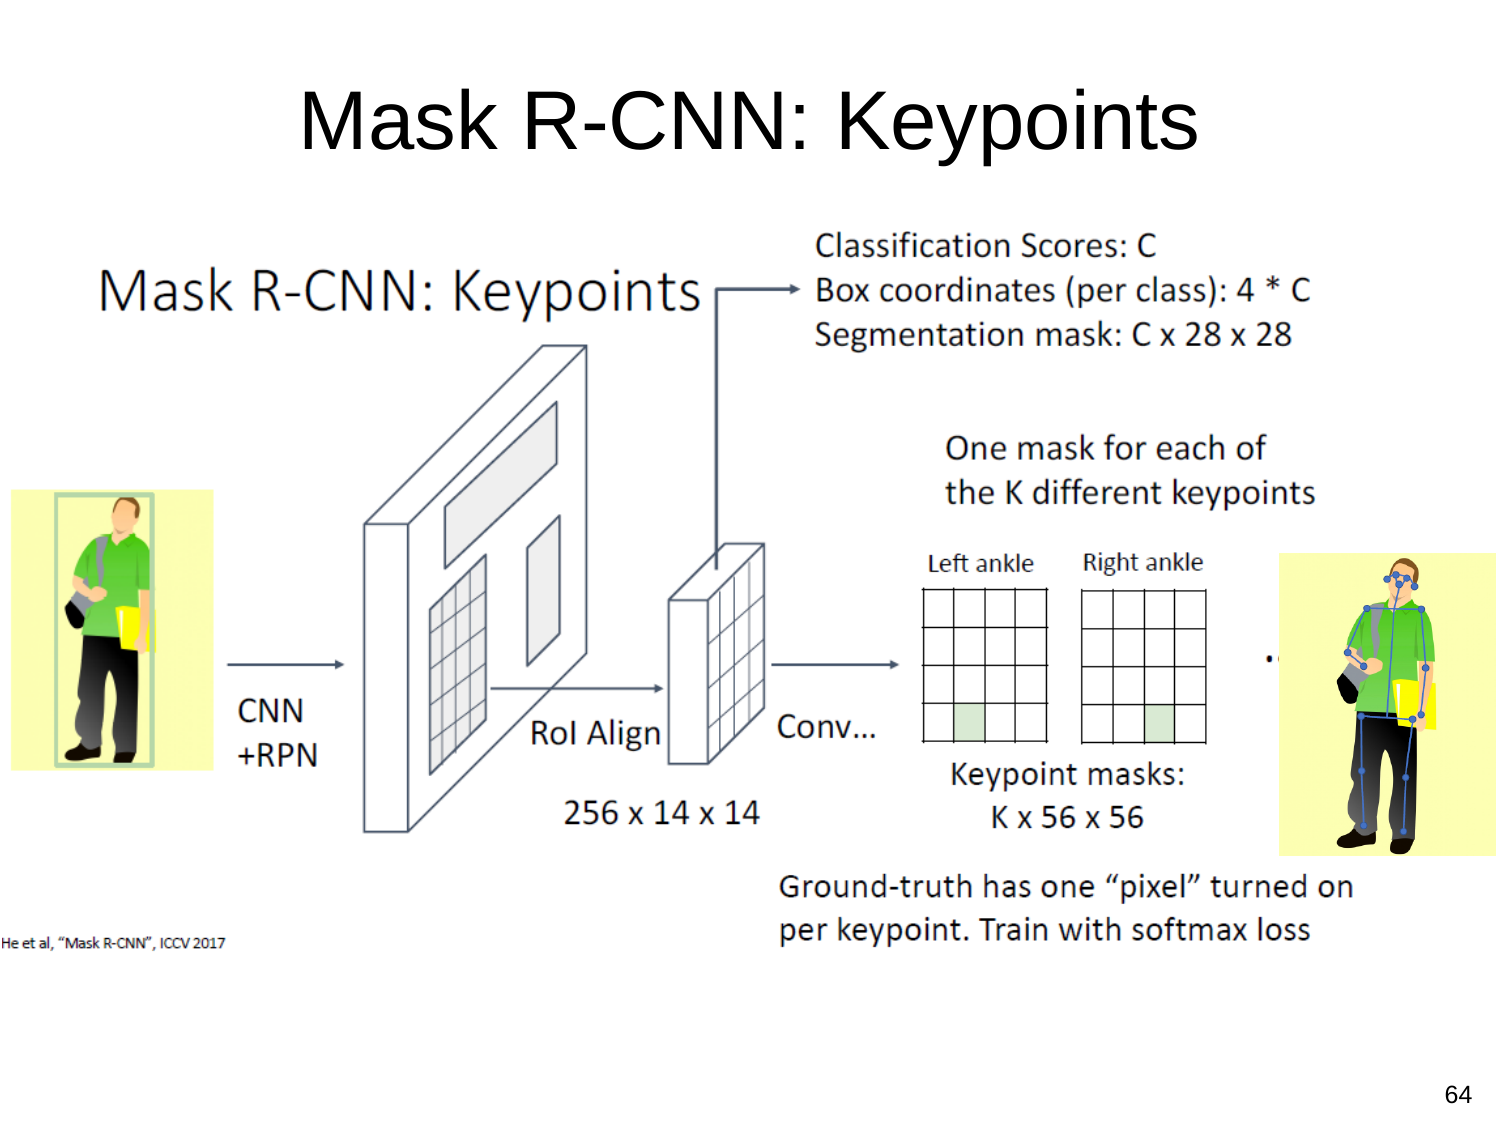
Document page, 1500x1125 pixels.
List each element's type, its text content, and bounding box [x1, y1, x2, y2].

picture [1, 231, 1497, 956]
slide_number 64 [1137, 1070, 1488, 1112]
title Mask R-CNN: Keypoints [74, 44, 1426, 188]
